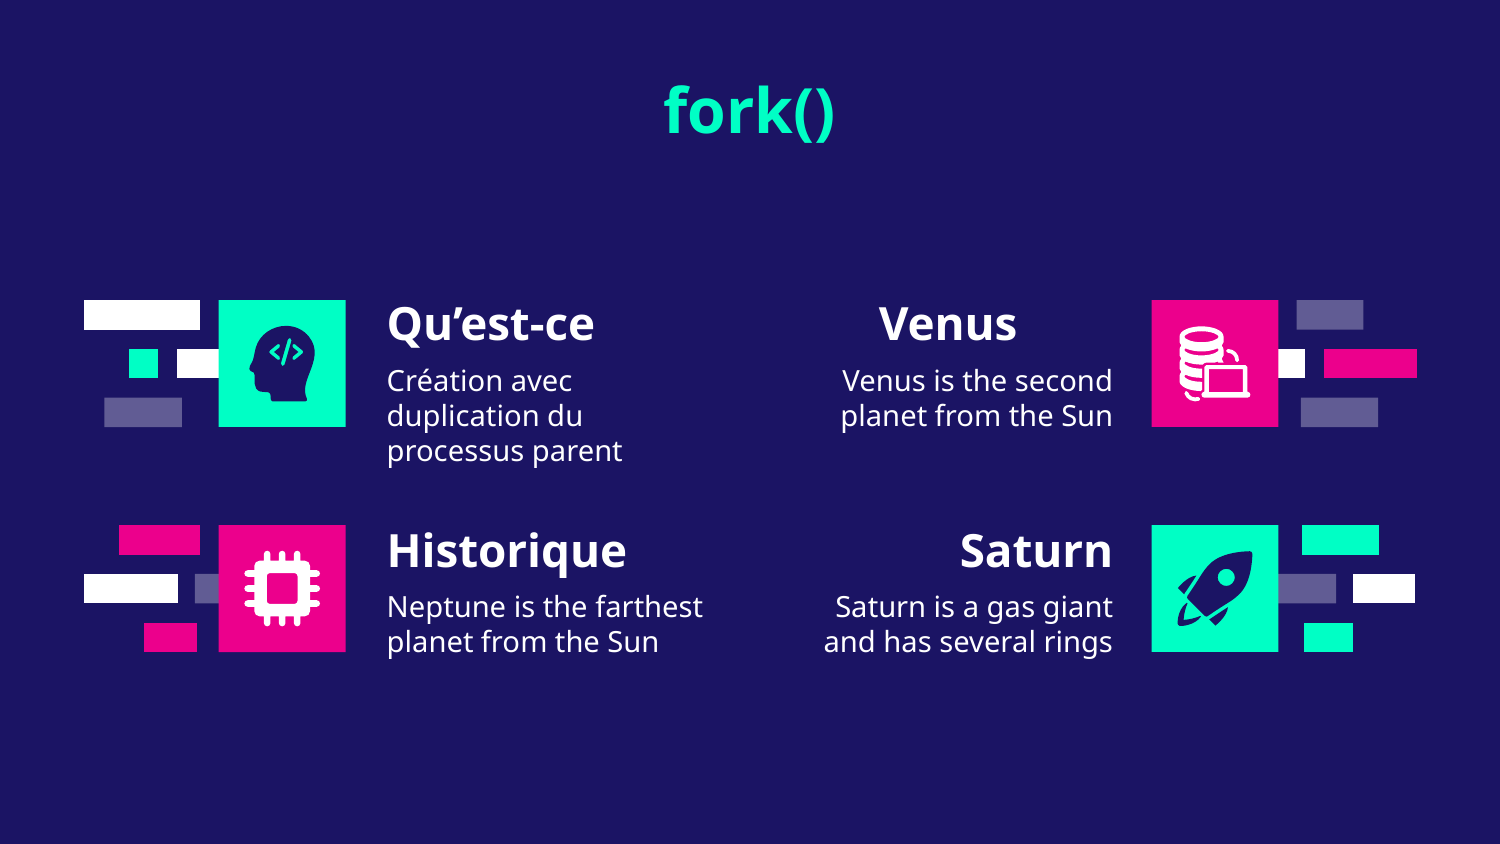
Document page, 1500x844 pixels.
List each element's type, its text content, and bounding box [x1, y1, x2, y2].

text_box [1353, 573, 1416, 604]
text_box [128, 348, 158, 379]
text_box [143, 622, 197, 653]
text_box [1323, 348, 1418, 379]
text_box [1279, 348, 1305, 379]
text_box [244, 550, 321, 627]
title fork() [209, 56, 1291, 166]
text_box [218, 300, 346, 427]
title Venus [773, 291, 1129, 350]
title Saturn [773, 517, 1129, 577]
title Qu’est-ce [371, 291, 727, 350]
subtitle Saturn is a gas giant and has several rings [773, 588, 1129, 656]
text_box [84, 300, 200, 330]
text_box [194, 573, 218, 604]
title Historique [371, 517, 727, 577]
subtitle Neptune is the farthest planet from the Sun [371, 588, 727, 656]
text_box [84, 573, 178, 604]
text_box [218, 525, 346, 653]
text_box [249, 325, 315, 402]
text_box [177, 348, 218, 379]
text_box [1279, 573, 1337, 604]
text_box [1301, 525, 1379, 555]
text_box [119, 525, 200, 555]
text_box [1151, 525, 1279, 652]
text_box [1177, 550, 1253, 627]
subtitle Création avec duplication du processus parent [371, 362, 727, 430]
text_box [1304, 622, 1354, 653]
text_box [104, 397, 182, 428]
text_box [1300, 397, 1379, 428]
text_box [1296, 300, 1364, 330]
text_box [1179, 326, 1251, 402]
text_box [1151, 300, 1279, 427]
subtitle Venus is the second planet from the Sun [773, 362, 1129, 430]
